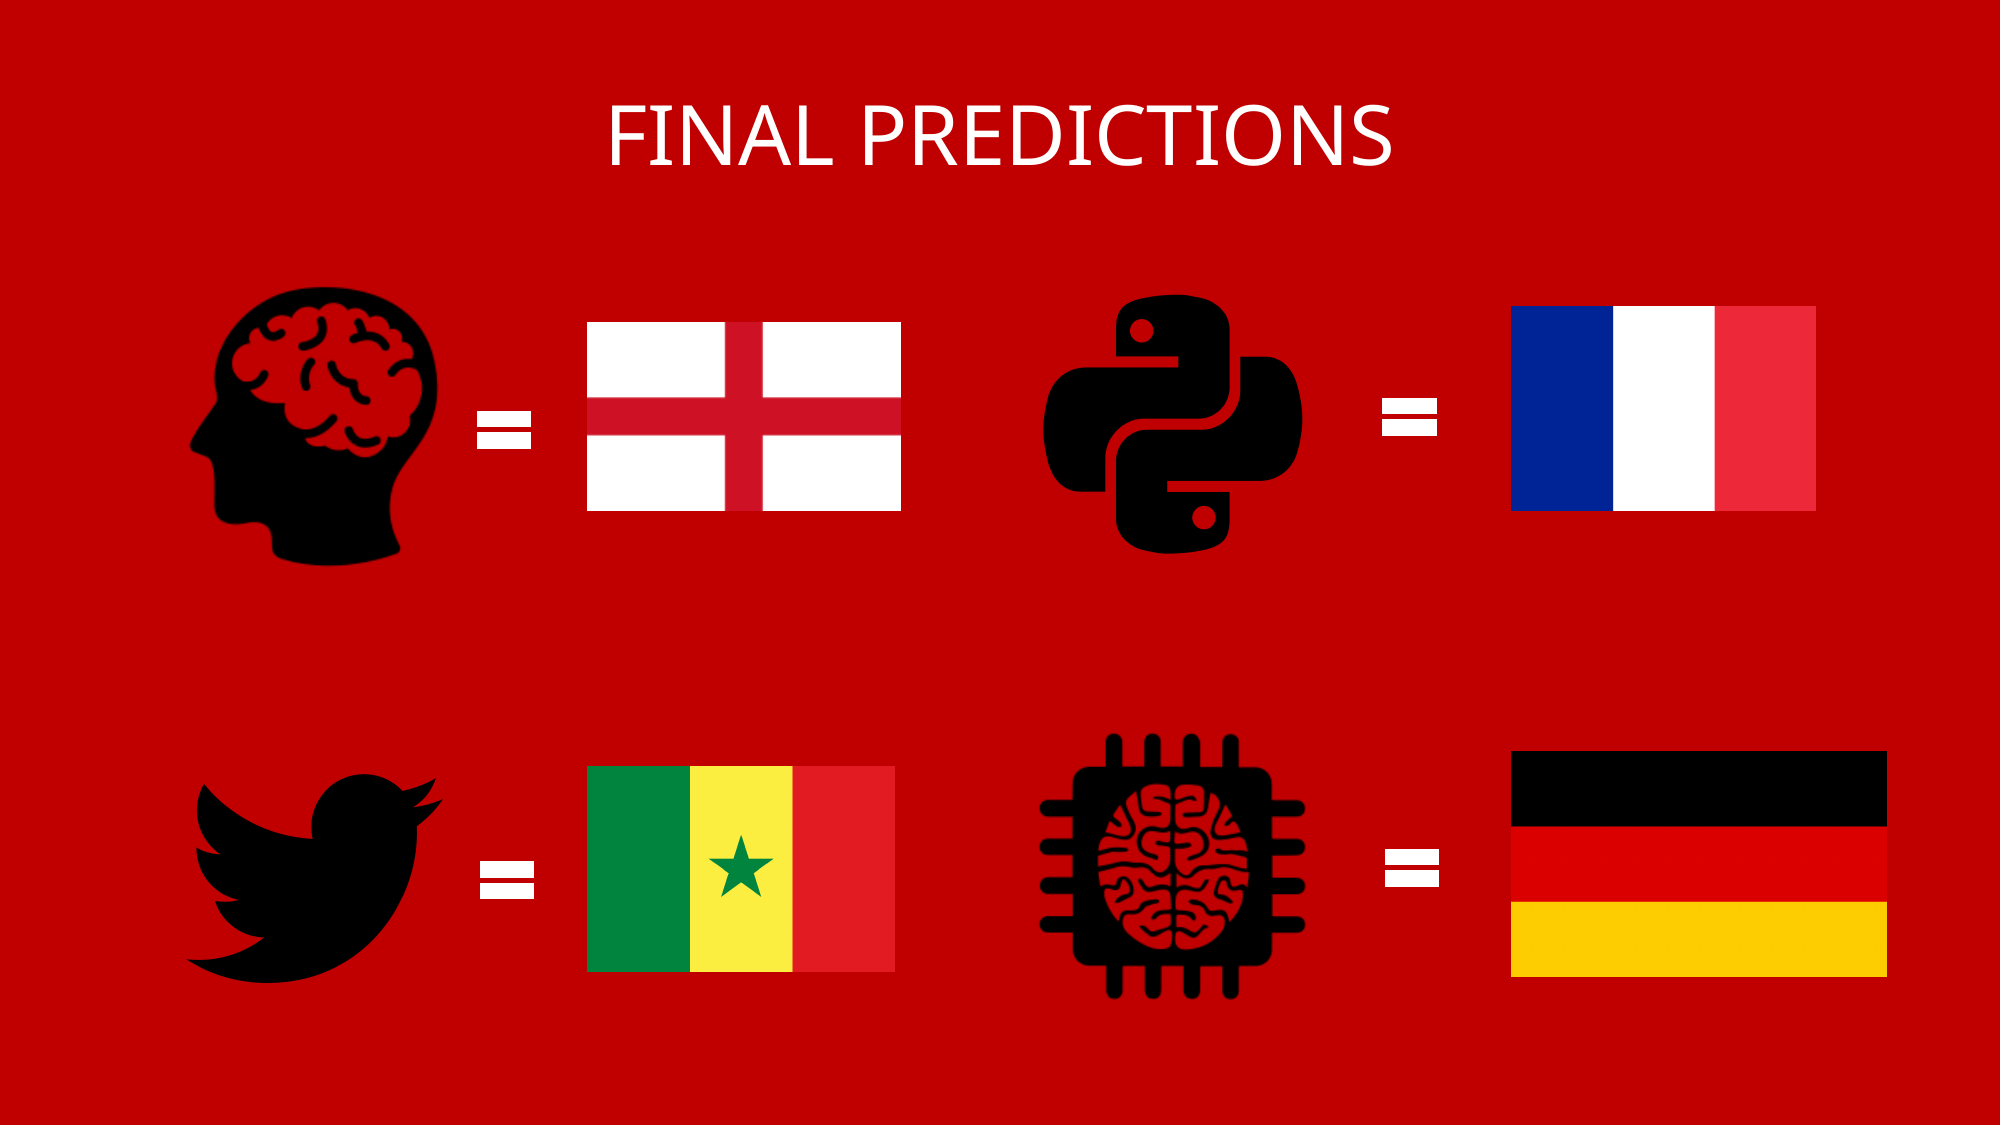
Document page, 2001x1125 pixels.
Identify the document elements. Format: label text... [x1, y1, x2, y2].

picture [1036, 730, 1310, 1005]
text_box [1382, 398, 1437, 414]
picture [1511, 306, 1816, 511]
text_box [477, 432, 531, 449]
text_box FINAL PREDICTIONS [137, 29, 1863, 248]
text_box [520, 883, 534, 899]
picture [1043, 284, 1317, 558]
picture [587, 766, 896, 972]
picture [587, 322, 901, 511]
picture [1511, 751, 1888, 977]
text_box [1385, 870, 1439, 887]
text_box [520, 861, 534, 878]
text_box [1382, 419, 1437, 436]
text_box [477, 411, 531, 427]
picture [160, 272, 468, 581]
picture [109, 673, 520, 1084]
text_box [1385, 849, 1439, 865]
